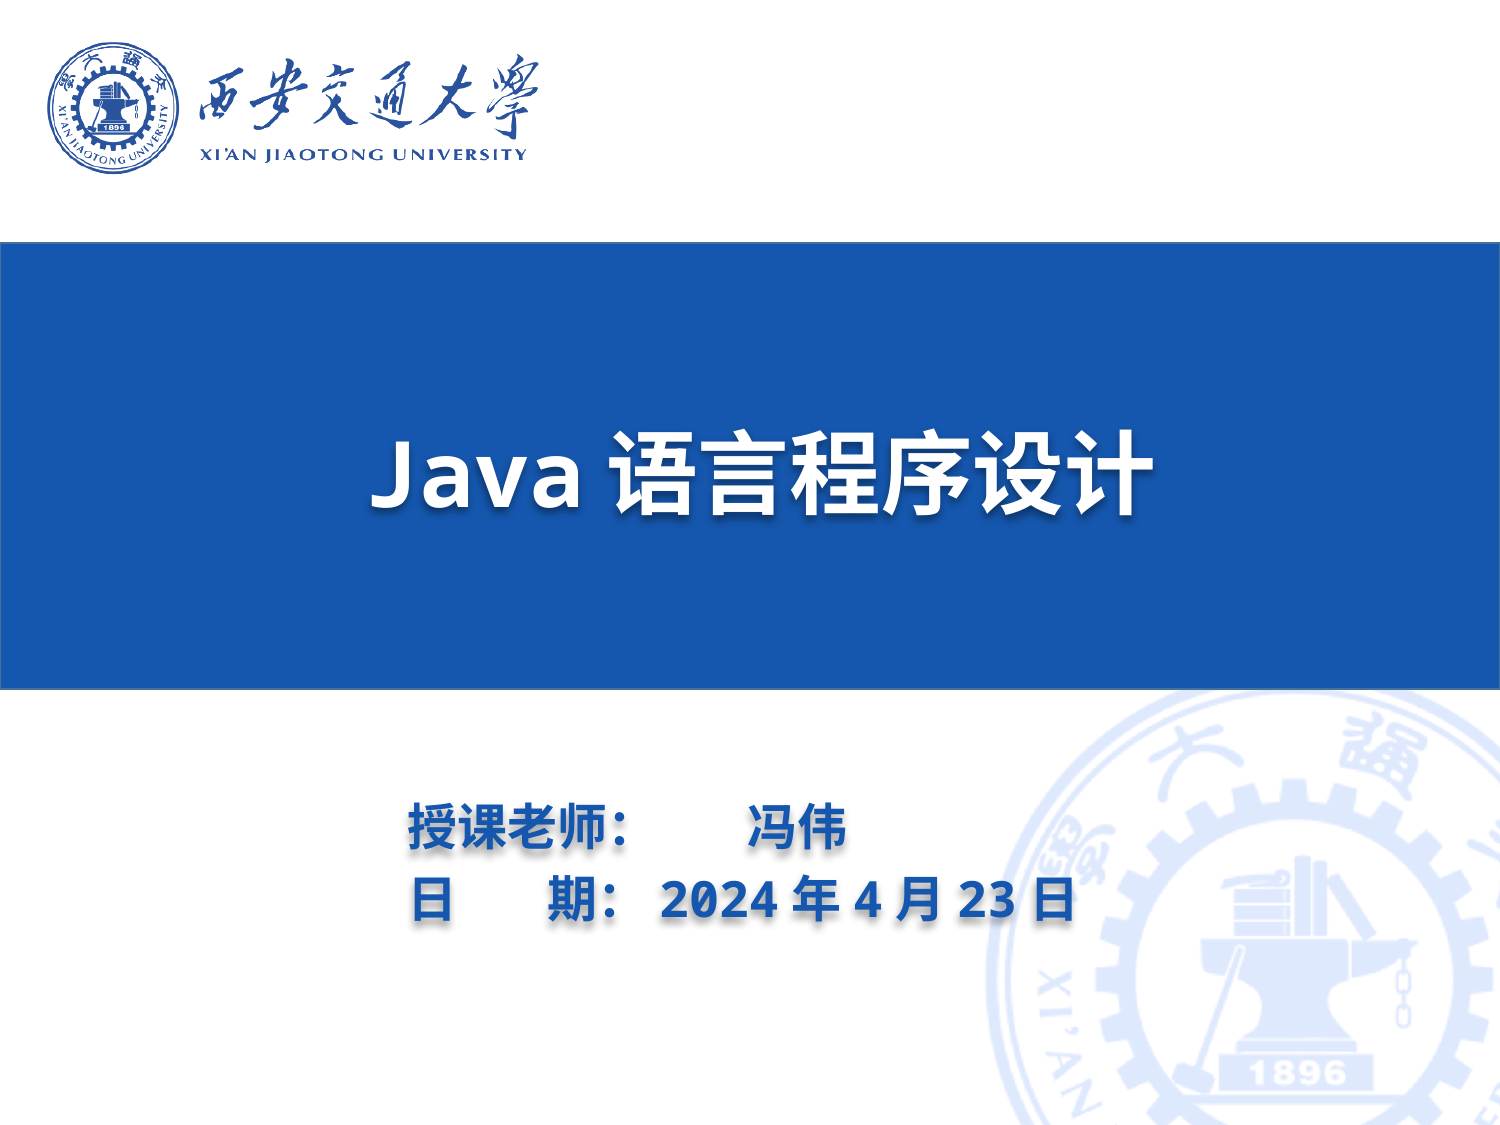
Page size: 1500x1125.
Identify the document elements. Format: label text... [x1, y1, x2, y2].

text_box 授课老师： 冯伟 日 期：2024年4月23日 [371, 776, 984, 936]
text_box Java语言程序设计 [84, 386, 1416, 665]
text_box [0, 242, 1500, 690]
picture [984, 668, 1500, 1125]
picture [47, 11, 554, 190]
